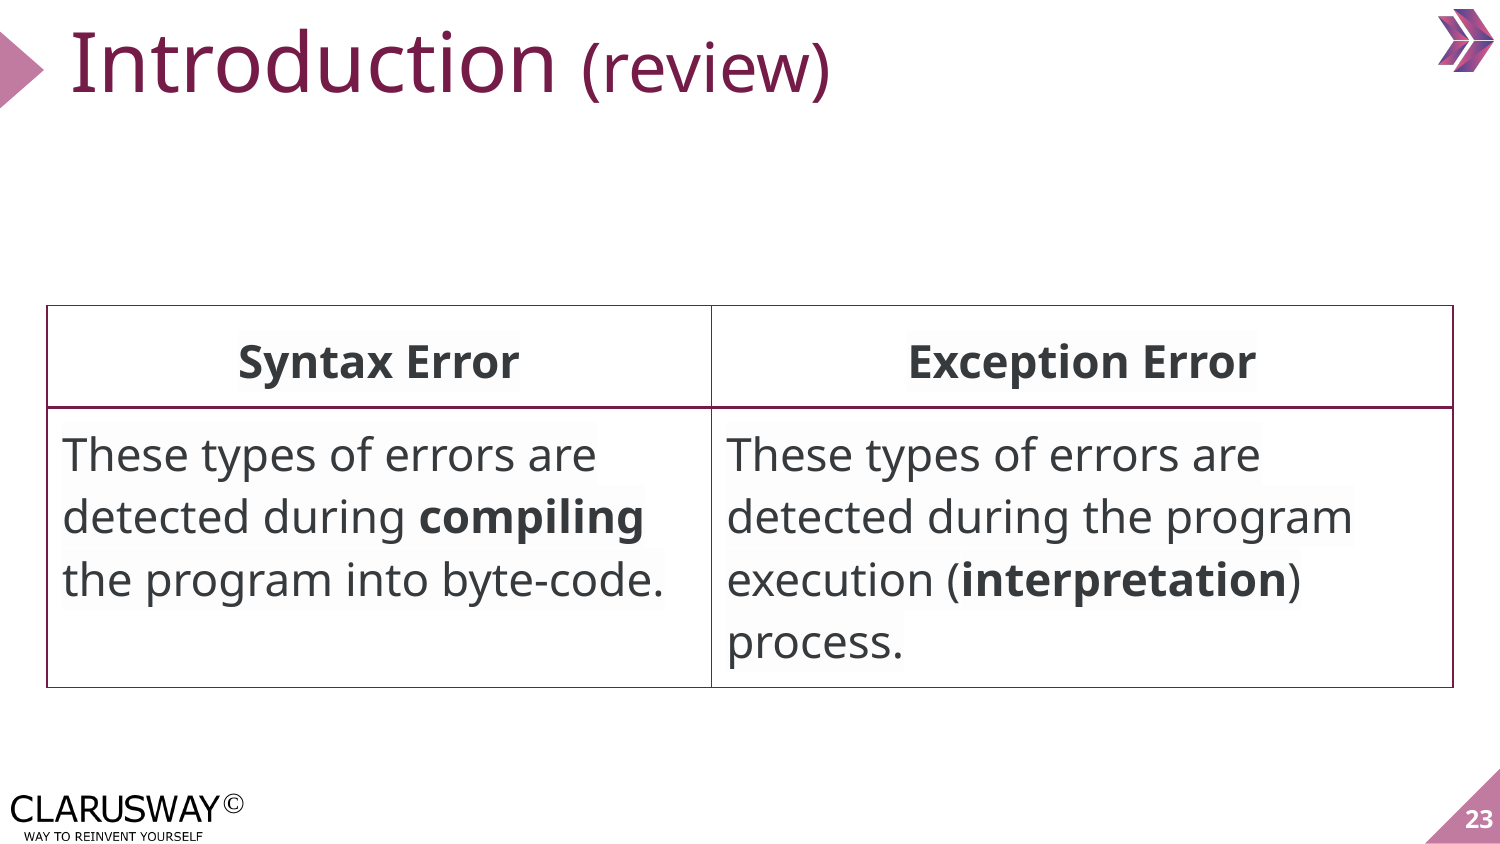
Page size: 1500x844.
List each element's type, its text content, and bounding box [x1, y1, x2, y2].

slide_number ‹#› [1418, 760, 1494, 838]
table_header Syntax Error [48, 306, 711, 406]
table_cell These types of errors are detected during the program execution (interpretation) process. [712, 409, 1452, 687]
picture [11, 795, 220, 841]
table_cell These types of errors are detected during compiling the program into byte-code. [48, 409, 711, 687]
table_header Exception Error [712, 306, 1452, 406]
picture [1438, 9, 1494, 72]
title Introduction (review) [70, 28, 1376, 132]
